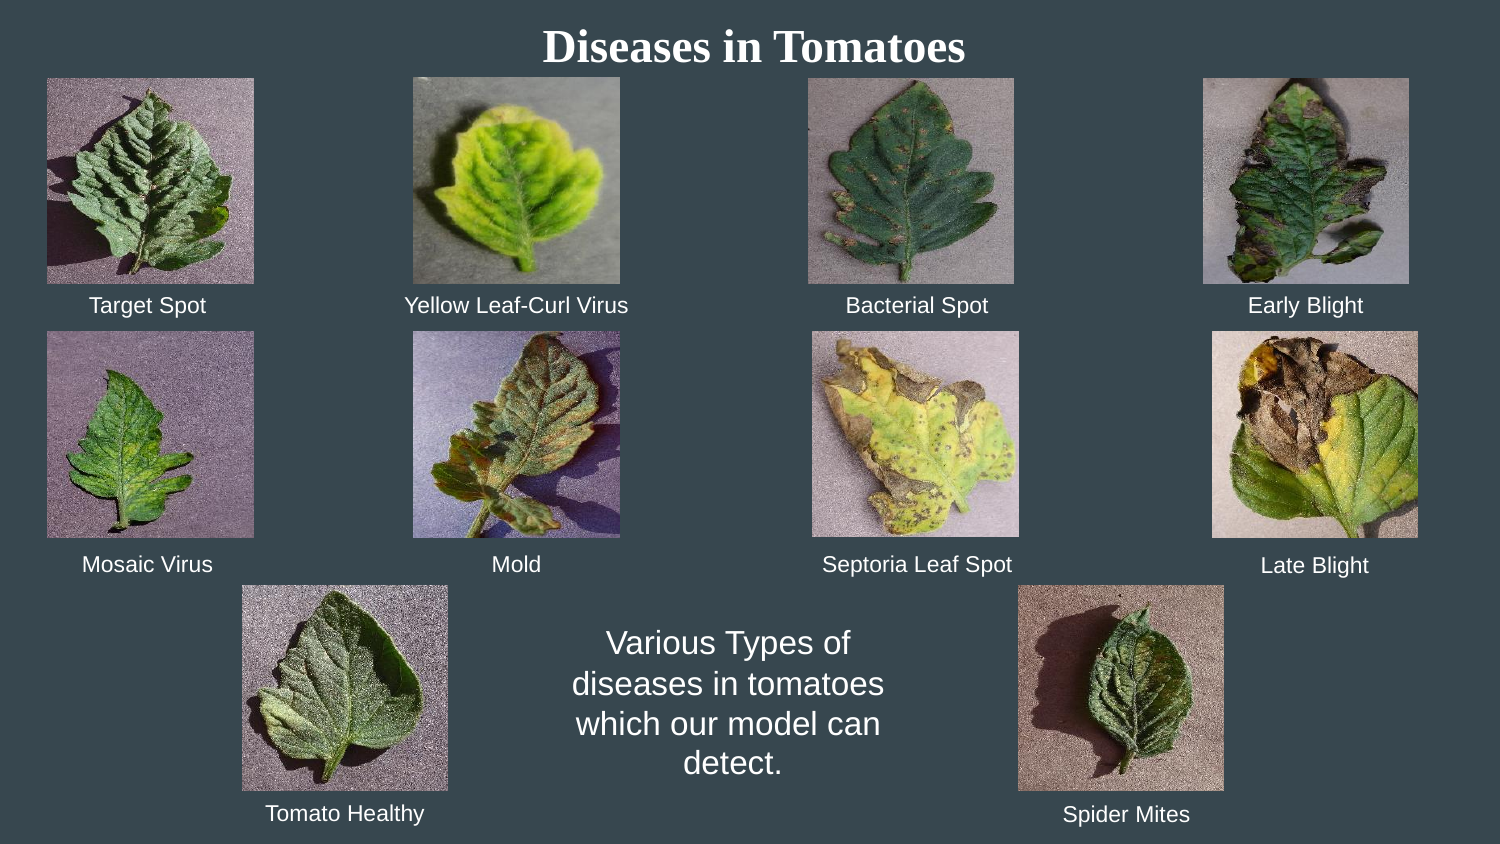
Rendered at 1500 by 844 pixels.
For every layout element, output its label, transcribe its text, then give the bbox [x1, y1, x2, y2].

text_box Spider Mites [951, 791, 1302, 835]
text_box Mosaic Virus [31, 542, 264, 585]
text_box Early Blight [1168, 283, 1444, 326]
text_box Late Blight [1177, 542, 1453, 586]
picture [1211, 331, 1418, 538]
text_box Bacterial Spot [779, 283, 1055, 326]
text_box Yellow Leaf-Curl Virus [379, 283, 654, 326]
text_box Tomato Healthy [207, 791, 483, 834]
text_box Mold [400, 542, 633, 585]
text_box Various Types of diseases in tomatoes which our model can detect. [503, 614, 963, 789]
picture [242, 585, 449, 792]
picture [413, 331, 620, 538]
picture [808, 77, 1015, 284]
picture [1018, 585, 1225, 792]
title Diseases in Tomatoes [282, 15, 1227, 79]
picture [812, 331, 1019, 538]
picture [413, 77, 620, 284]
picture [47, 77, 254, 284]
text_box Septoria Leaf Spot [779, 541, 1055, 585]
text_box Target Spot [31, 283, 264, 326]
picture [1202, 77, 1409, 284]
picture [47, 331, 254, 538]
